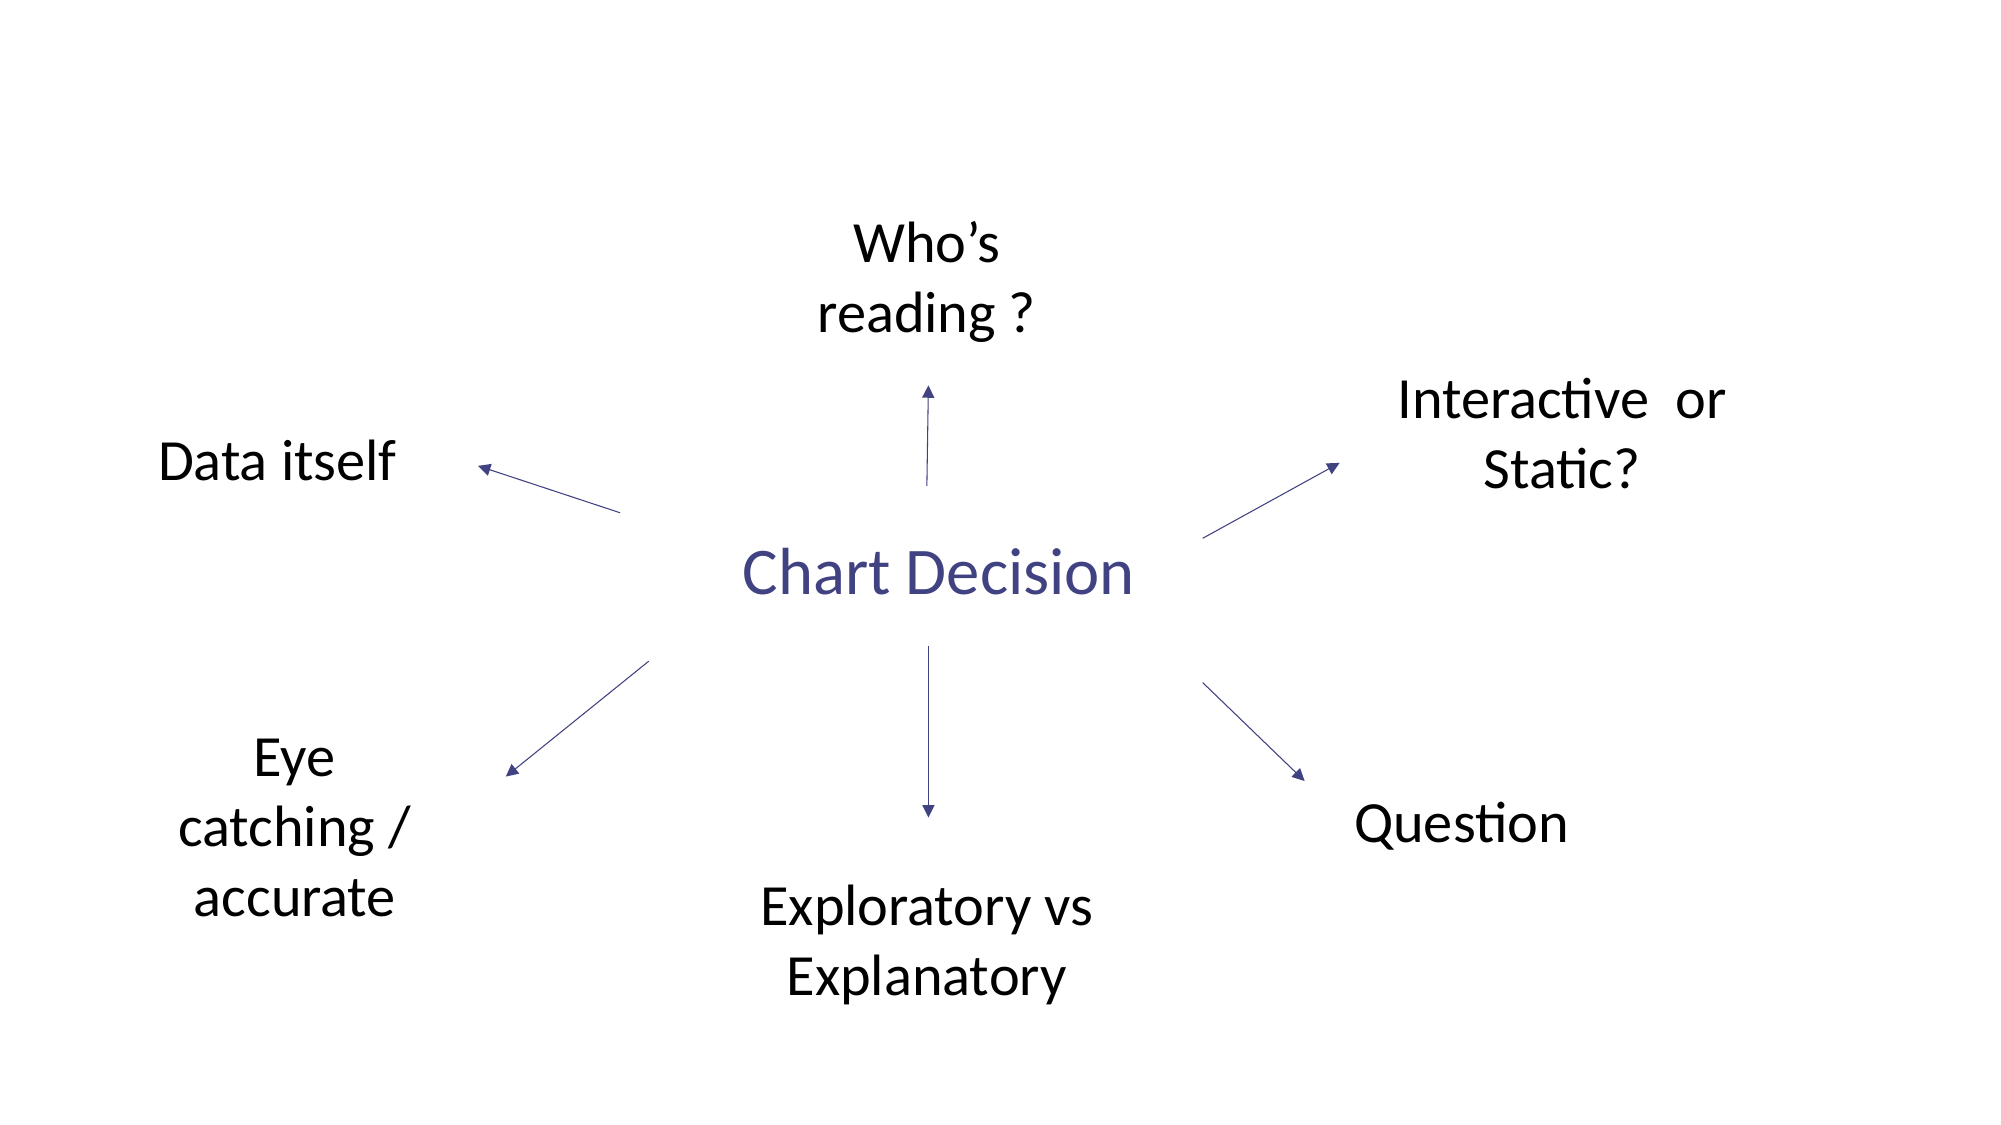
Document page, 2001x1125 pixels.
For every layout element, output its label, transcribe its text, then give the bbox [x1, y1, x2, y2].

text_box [1202, 682, 1305, 781]
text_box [477, 465, 621, 513]
text_box Chart Decision [728, 520, 1167, 615]
text_box Question [1339, 776, 1712, 862]
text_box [1202, 462, 1340, 539]
text_box Interactive or Static? [1375, 353, 1749, 508]
text_box Exploratory vs Explanatory [740, 859, 1113, 1015]
text_box Data itself [143, 414, 431, 500]
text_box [505, 661, 649, 777]
text_box Who’s reading ? [783, 196, 1071, 352]
text_box Eye catching / accurate [151, 711, 439, 936]
